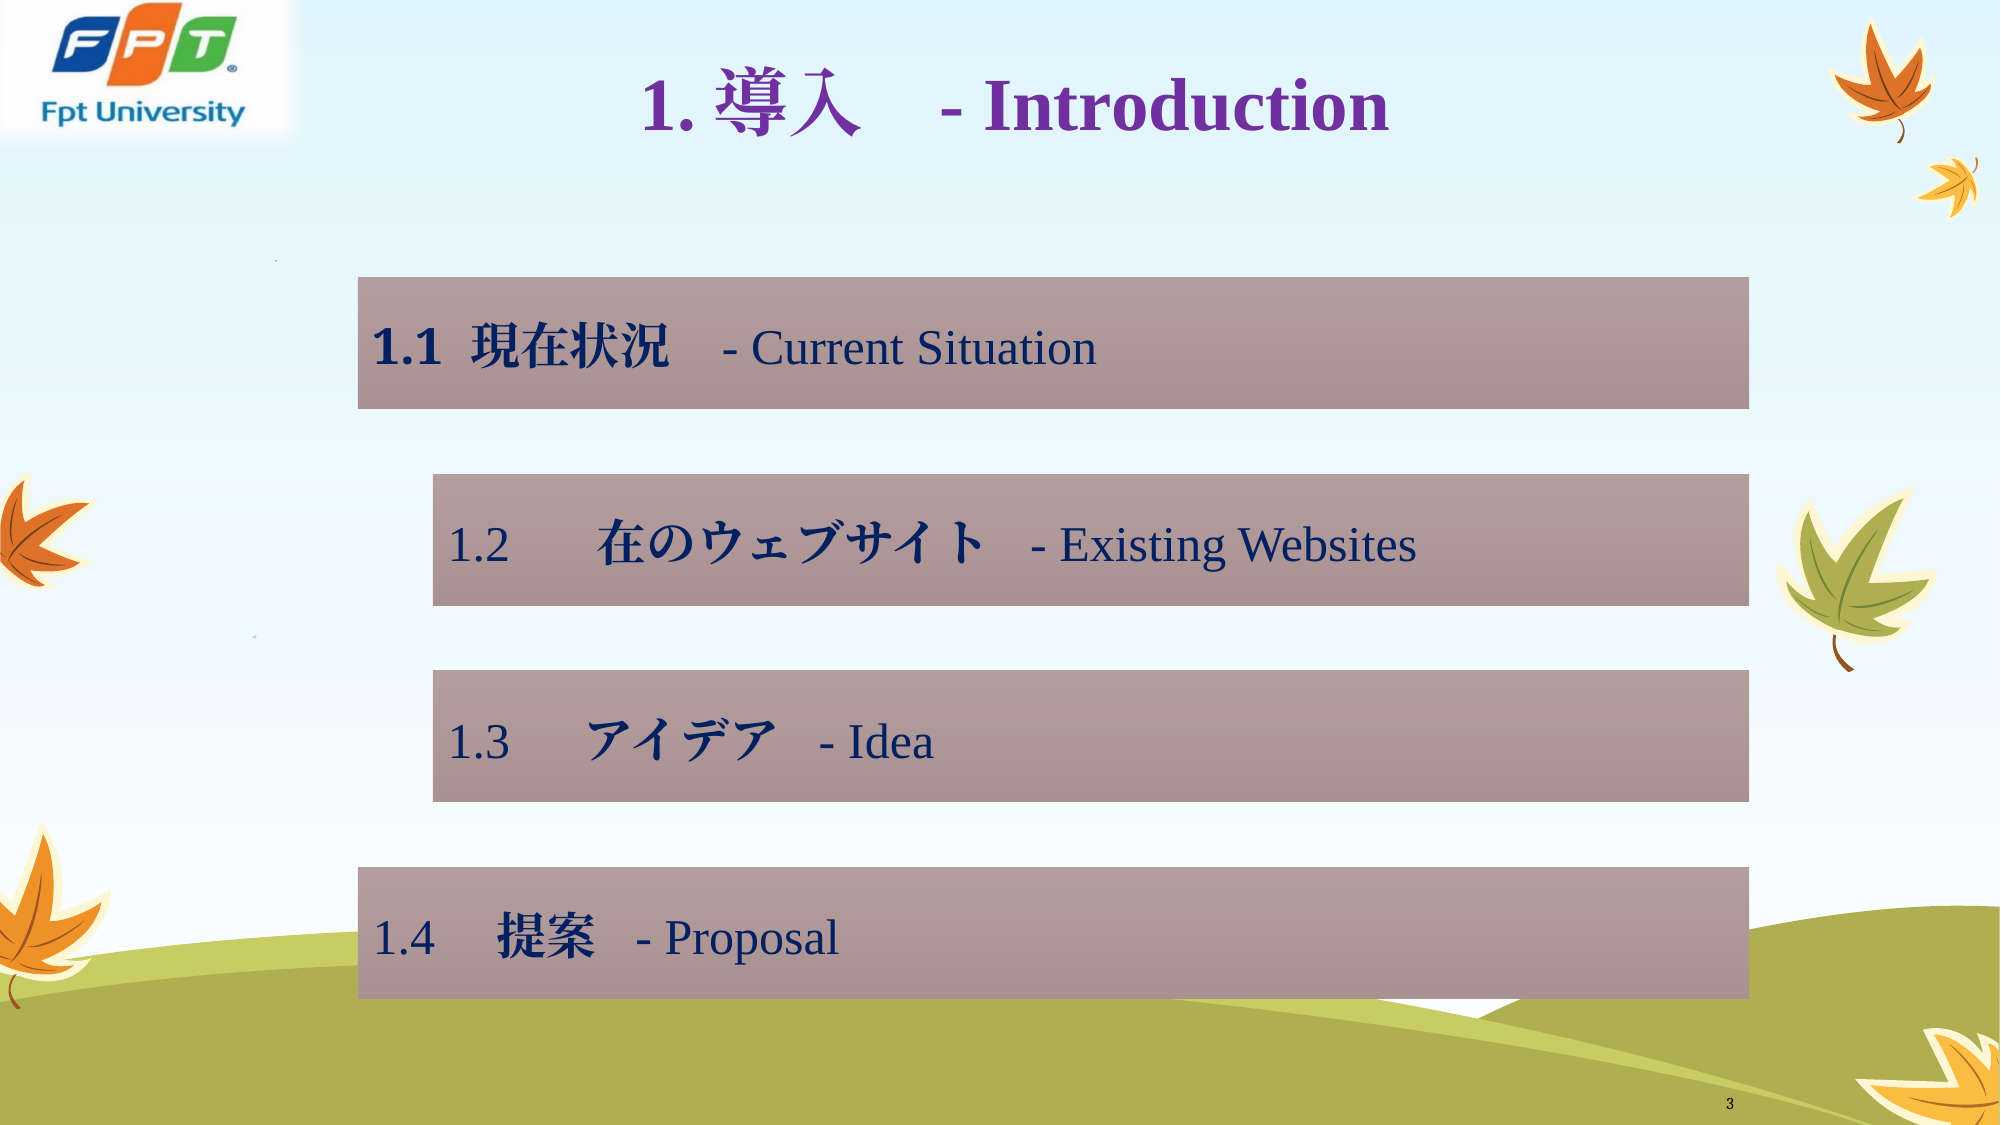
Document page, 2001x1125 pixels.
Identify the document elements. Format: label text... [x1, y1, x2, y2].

slide_number 3 [1644, 1083, 1750, 1122]
title 1.導入 - Introduction [312, 0, 1765, 155]
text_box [249, 154, 1750, 1007]
picture [0, 0, 312, 155]
